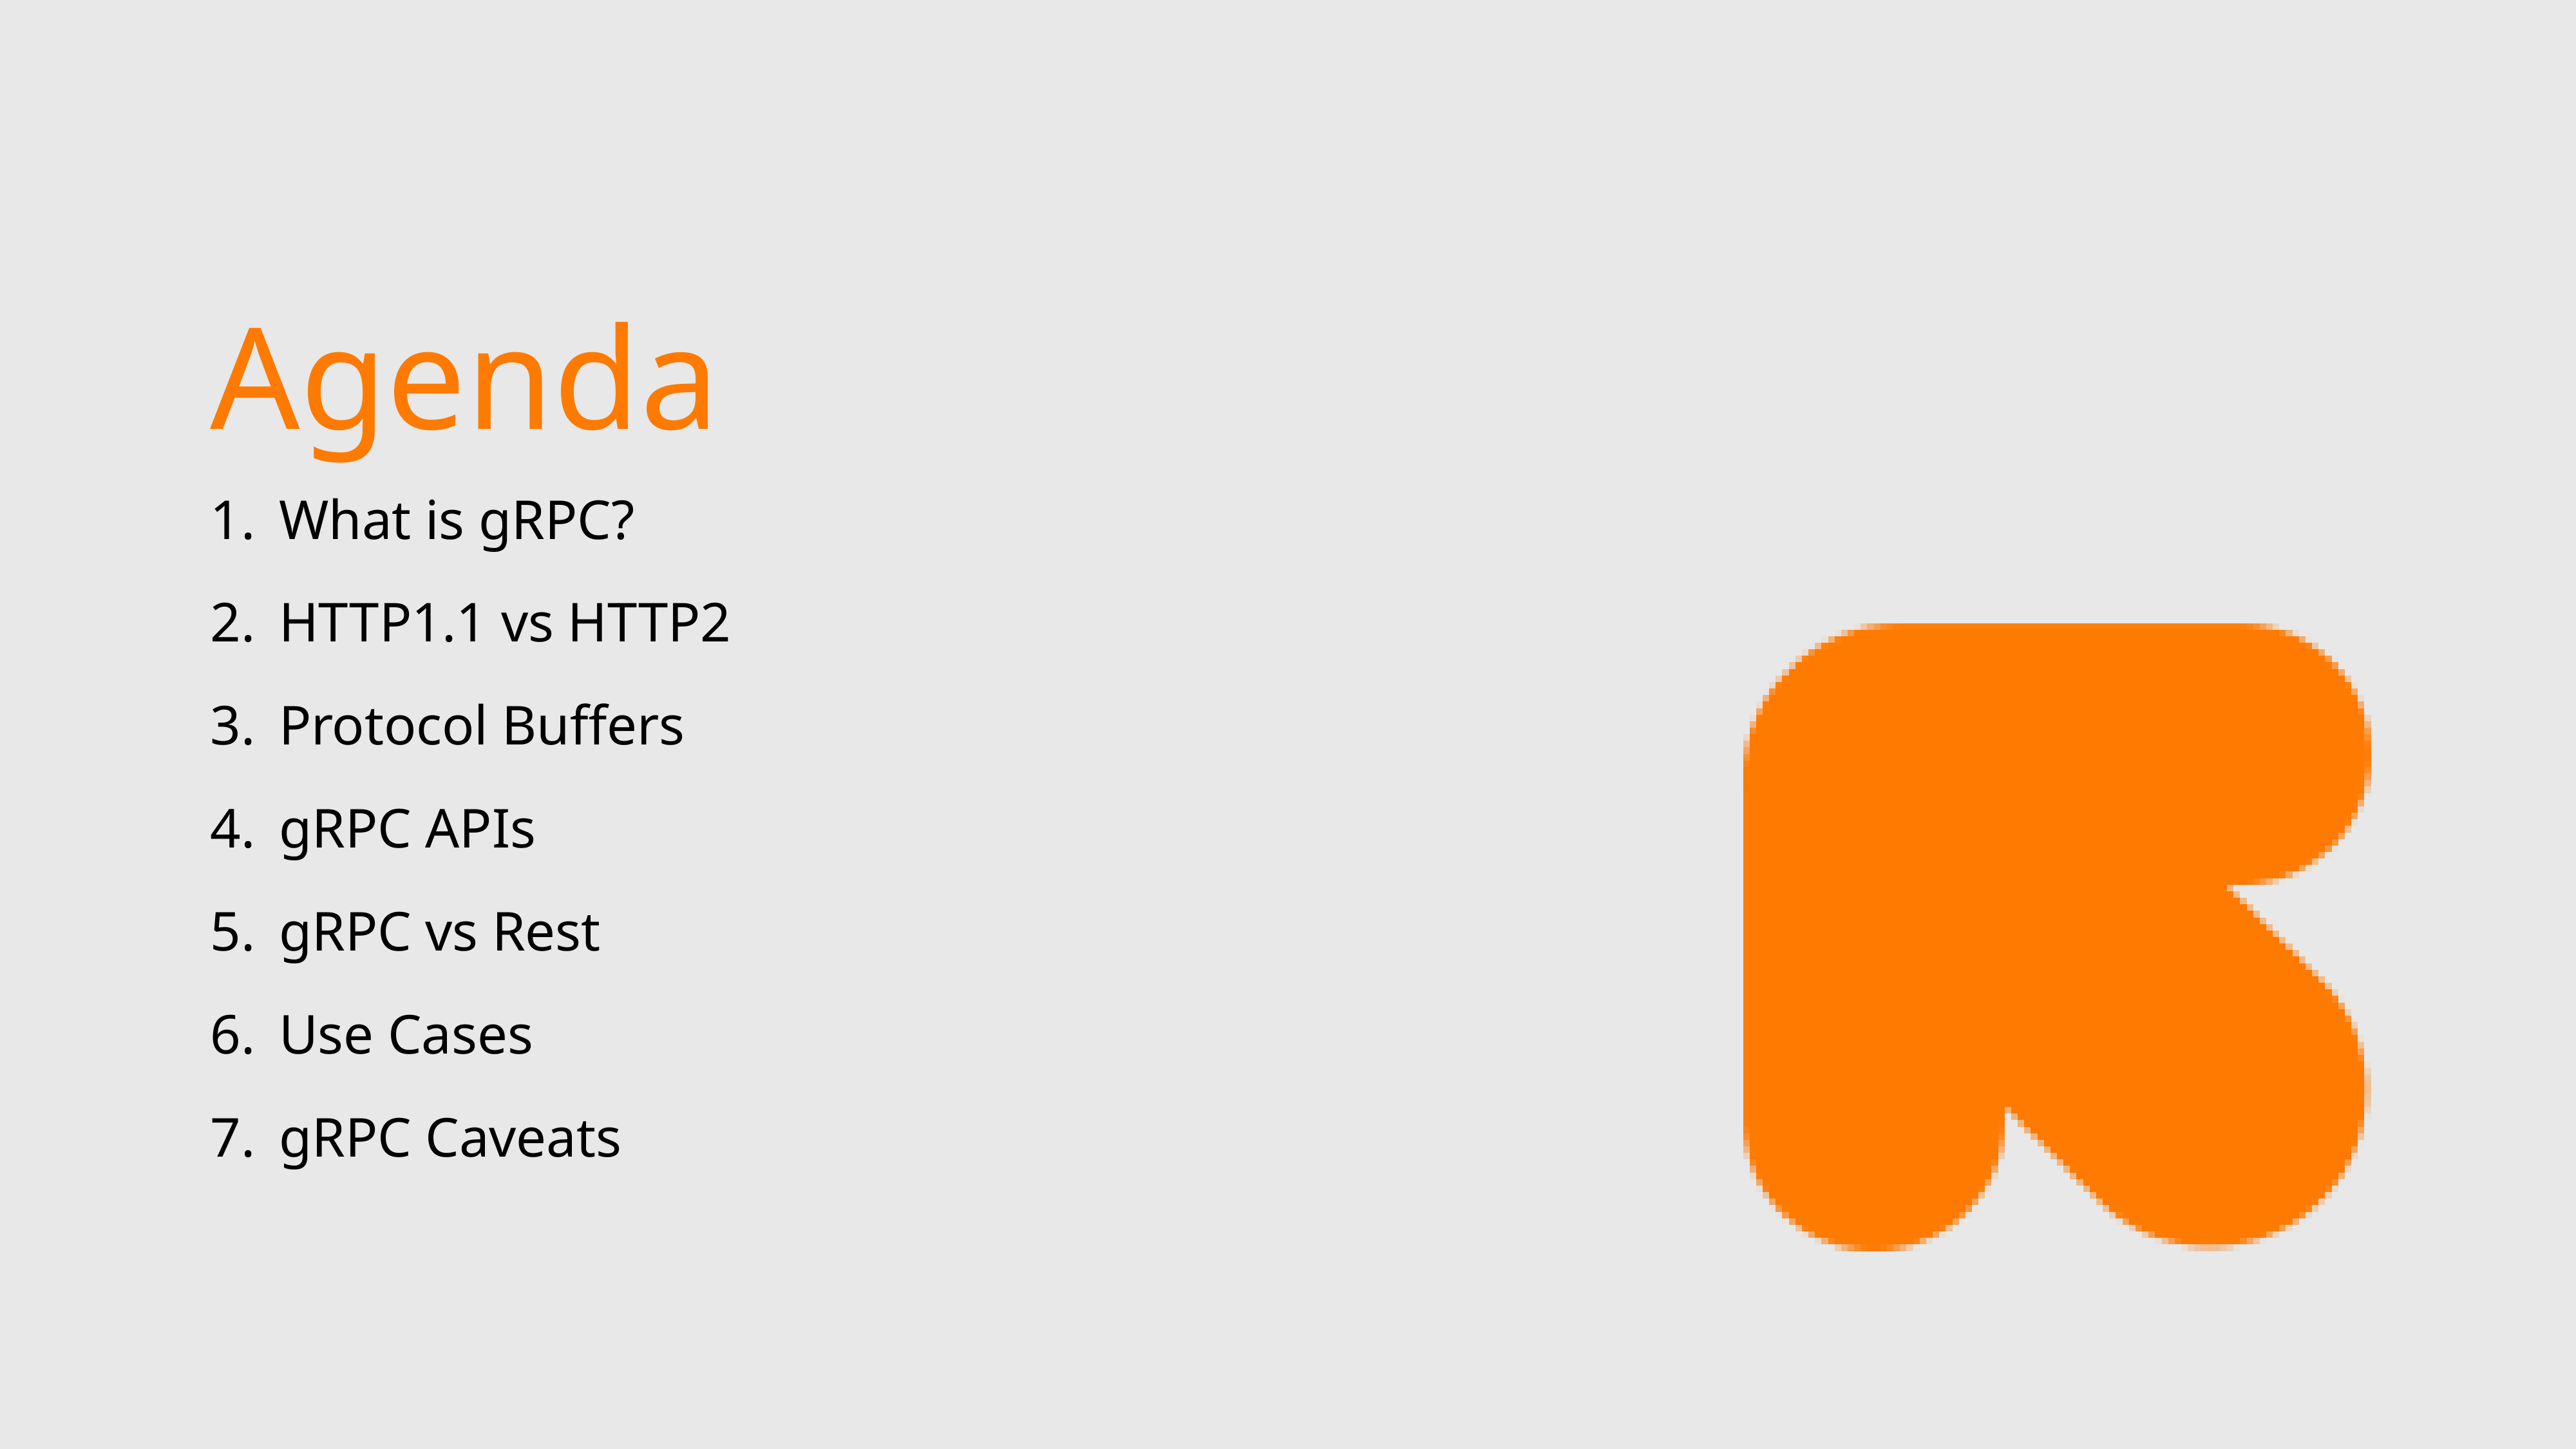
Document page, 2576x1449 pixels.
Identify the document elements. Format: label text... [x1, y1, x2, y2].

text_box Agenda [205, 283, 1556, 463]
text_box What is gRPC? HTTP1.1 vs HTTP2 Protocol Buffers gRPC APIs gRPC vs Rest Use Cases gRPC Caveats [205, 441, 1081, 1173]
picture [1743, 623, 2371, 1251]
